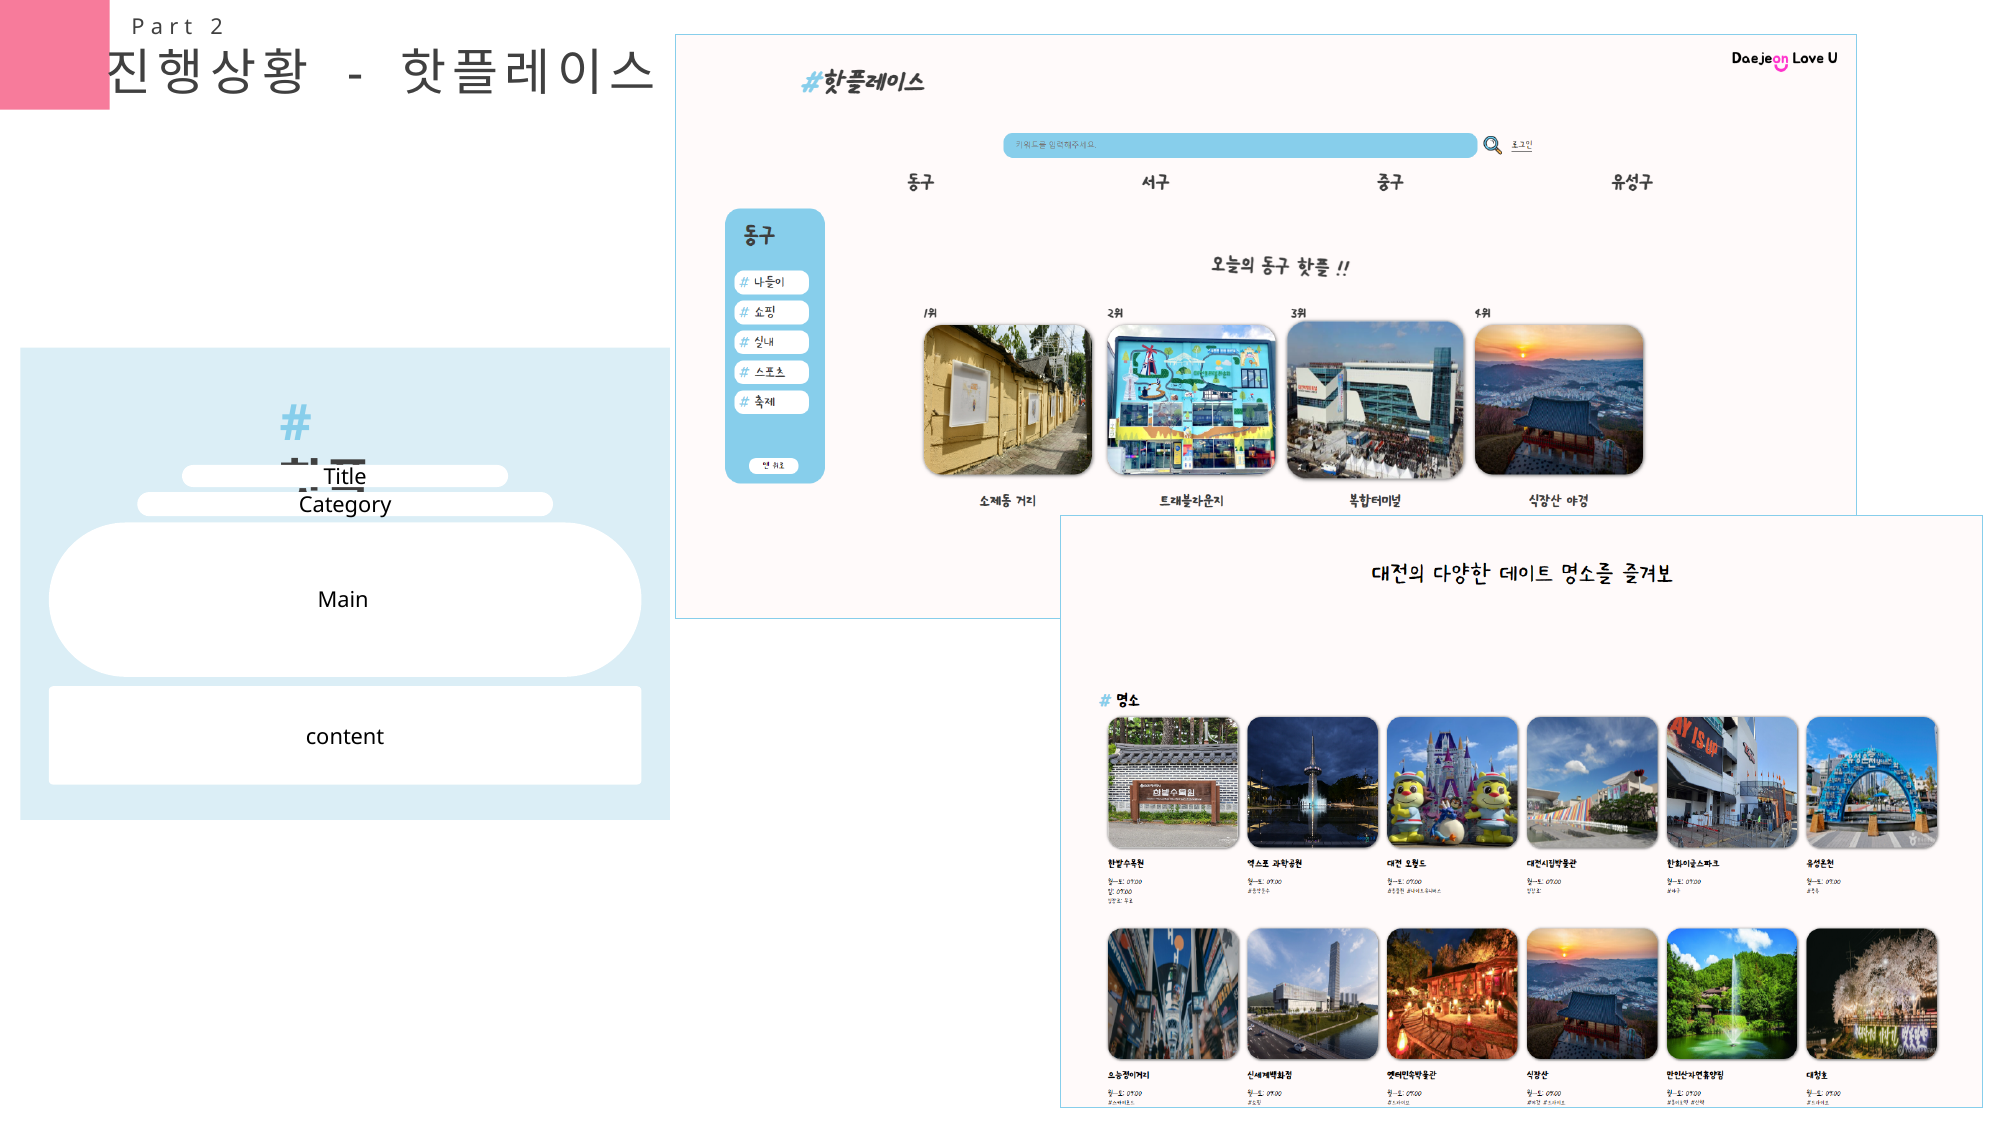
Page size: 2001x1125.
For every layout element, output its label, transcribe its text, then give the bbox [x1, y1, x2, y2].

text_box 진행상황 - 핫플레이스 [91, 32, 671, 108]
text_box [0, 0, 111, 111]
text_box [20, 347, 670, 820]
text_box Part 2 [116, 5, 239, 47]
picture [675, 34, 1983, 1108]
